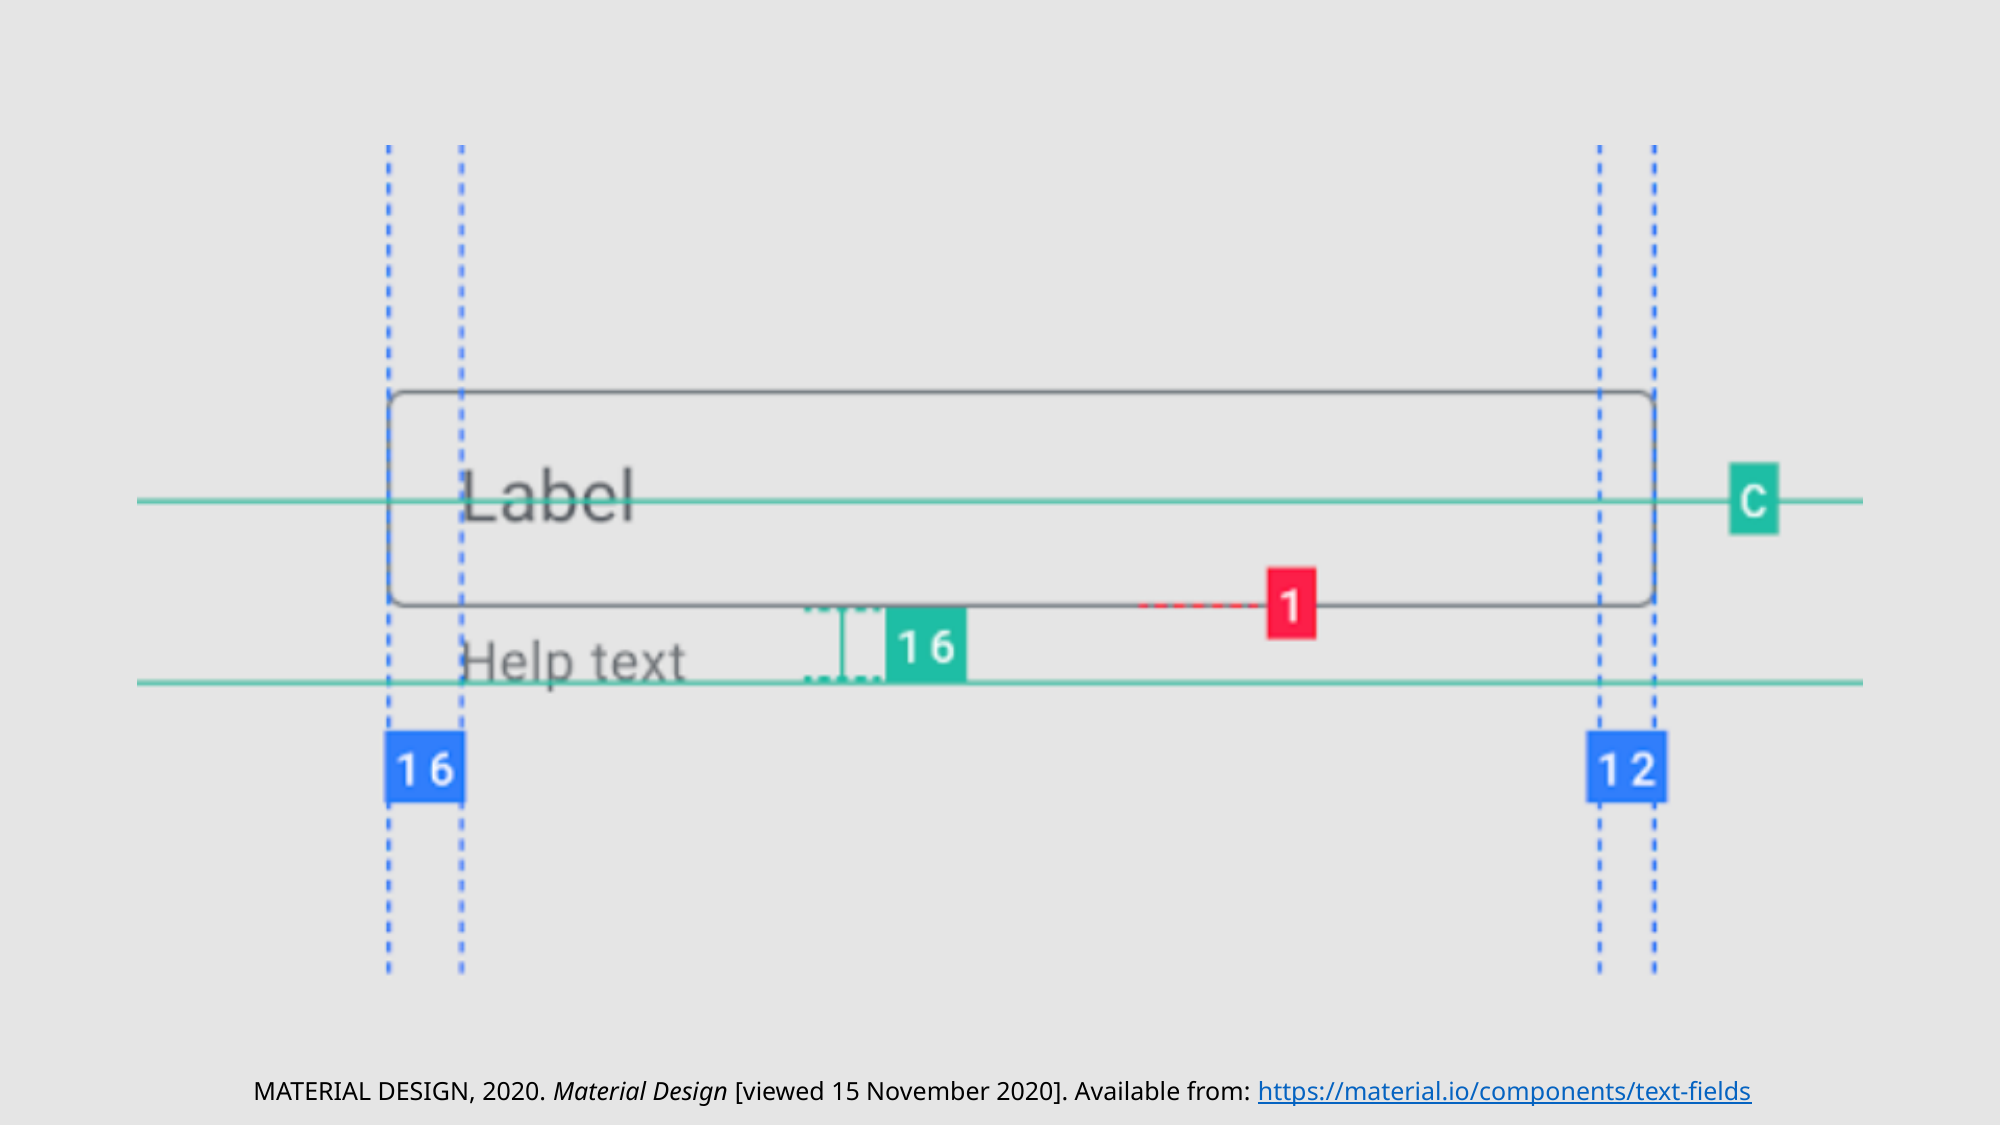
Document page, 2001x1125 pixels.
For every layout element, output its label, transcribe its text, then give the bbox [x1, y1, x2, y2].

picture [137, 145, 1863, 980]
text_box MATERIAL DESIGN, 2020. Material Design [viewed 15 November 2020]. Available from: https://material.io/components/text-fields [41, 1067, 1971, 1117]
